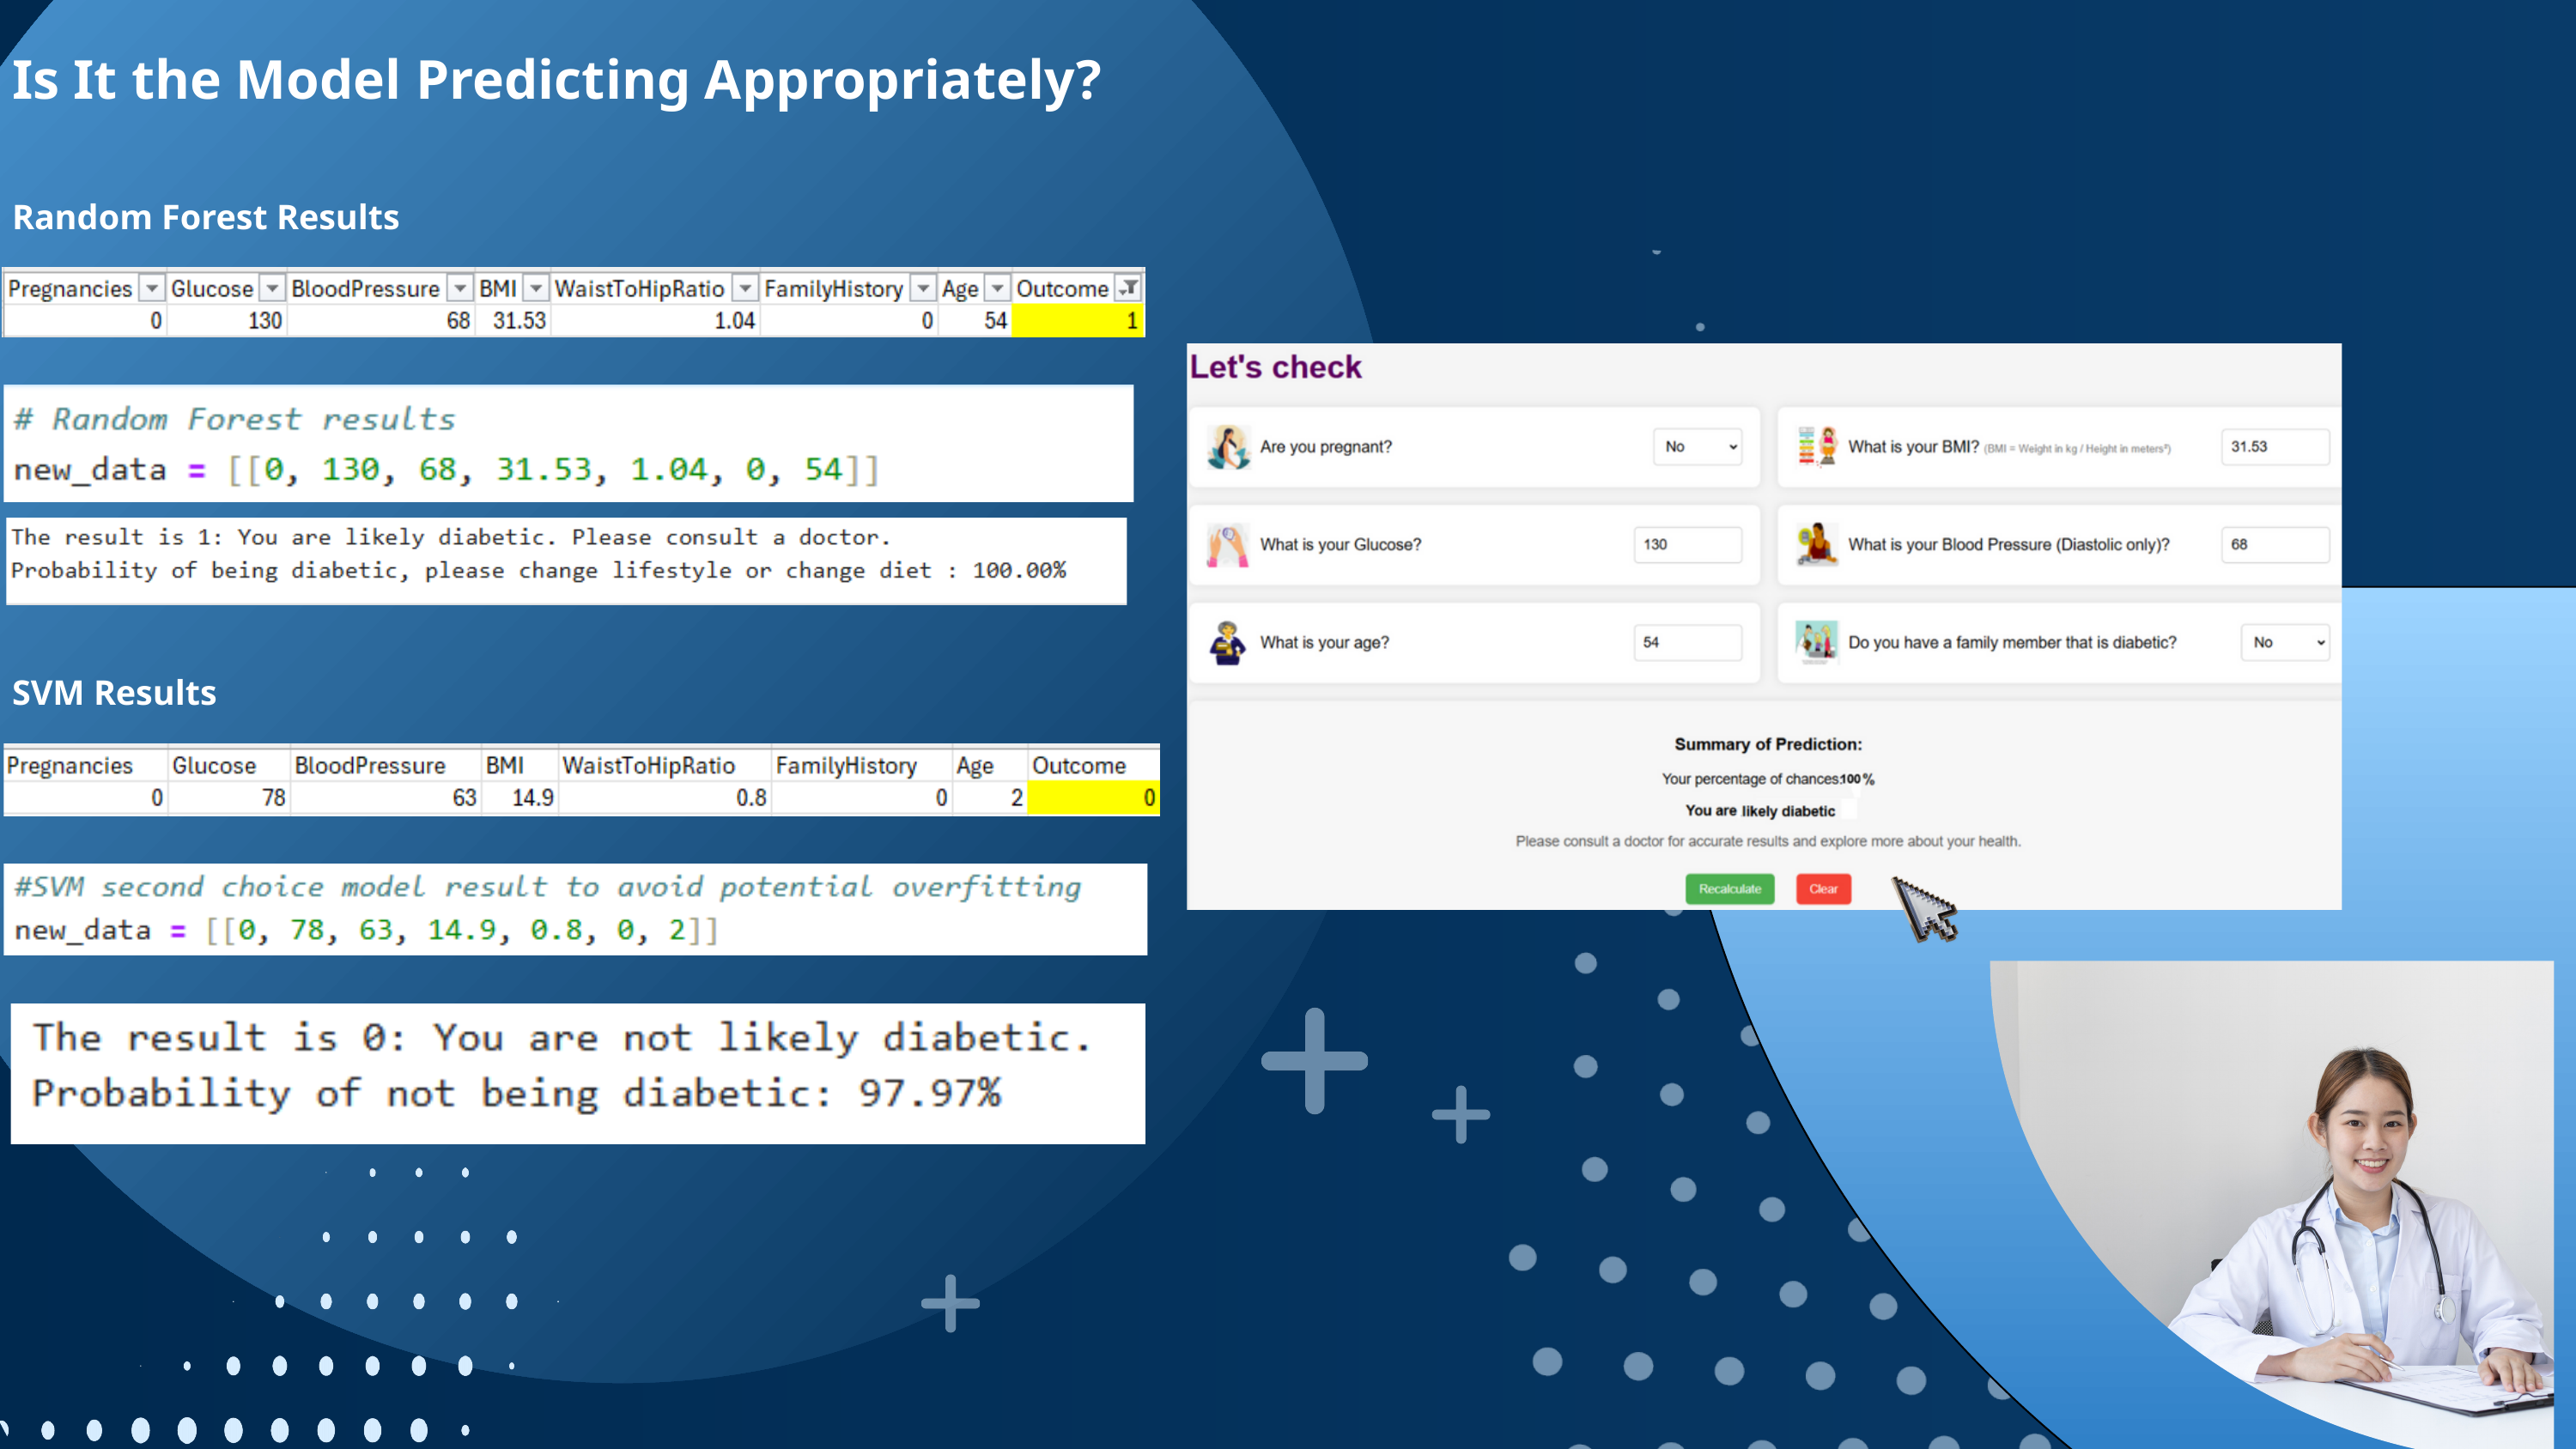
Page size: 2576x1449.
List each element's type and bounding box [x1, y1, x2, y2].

text_box [0, 1391, 550, 1449]
text_box [1485, 910, 1658, 1449]
text_box [1405, 343, 2342, 910]
text_box [1990, 961, 2555, 1449]
text_box [1662, 586, 2576, 1449]
text_box [0, 0, 1401, 1384]
text_box [1431, 1085, 1491, 1144]
text_box [1566, 244, 2576, 585]
